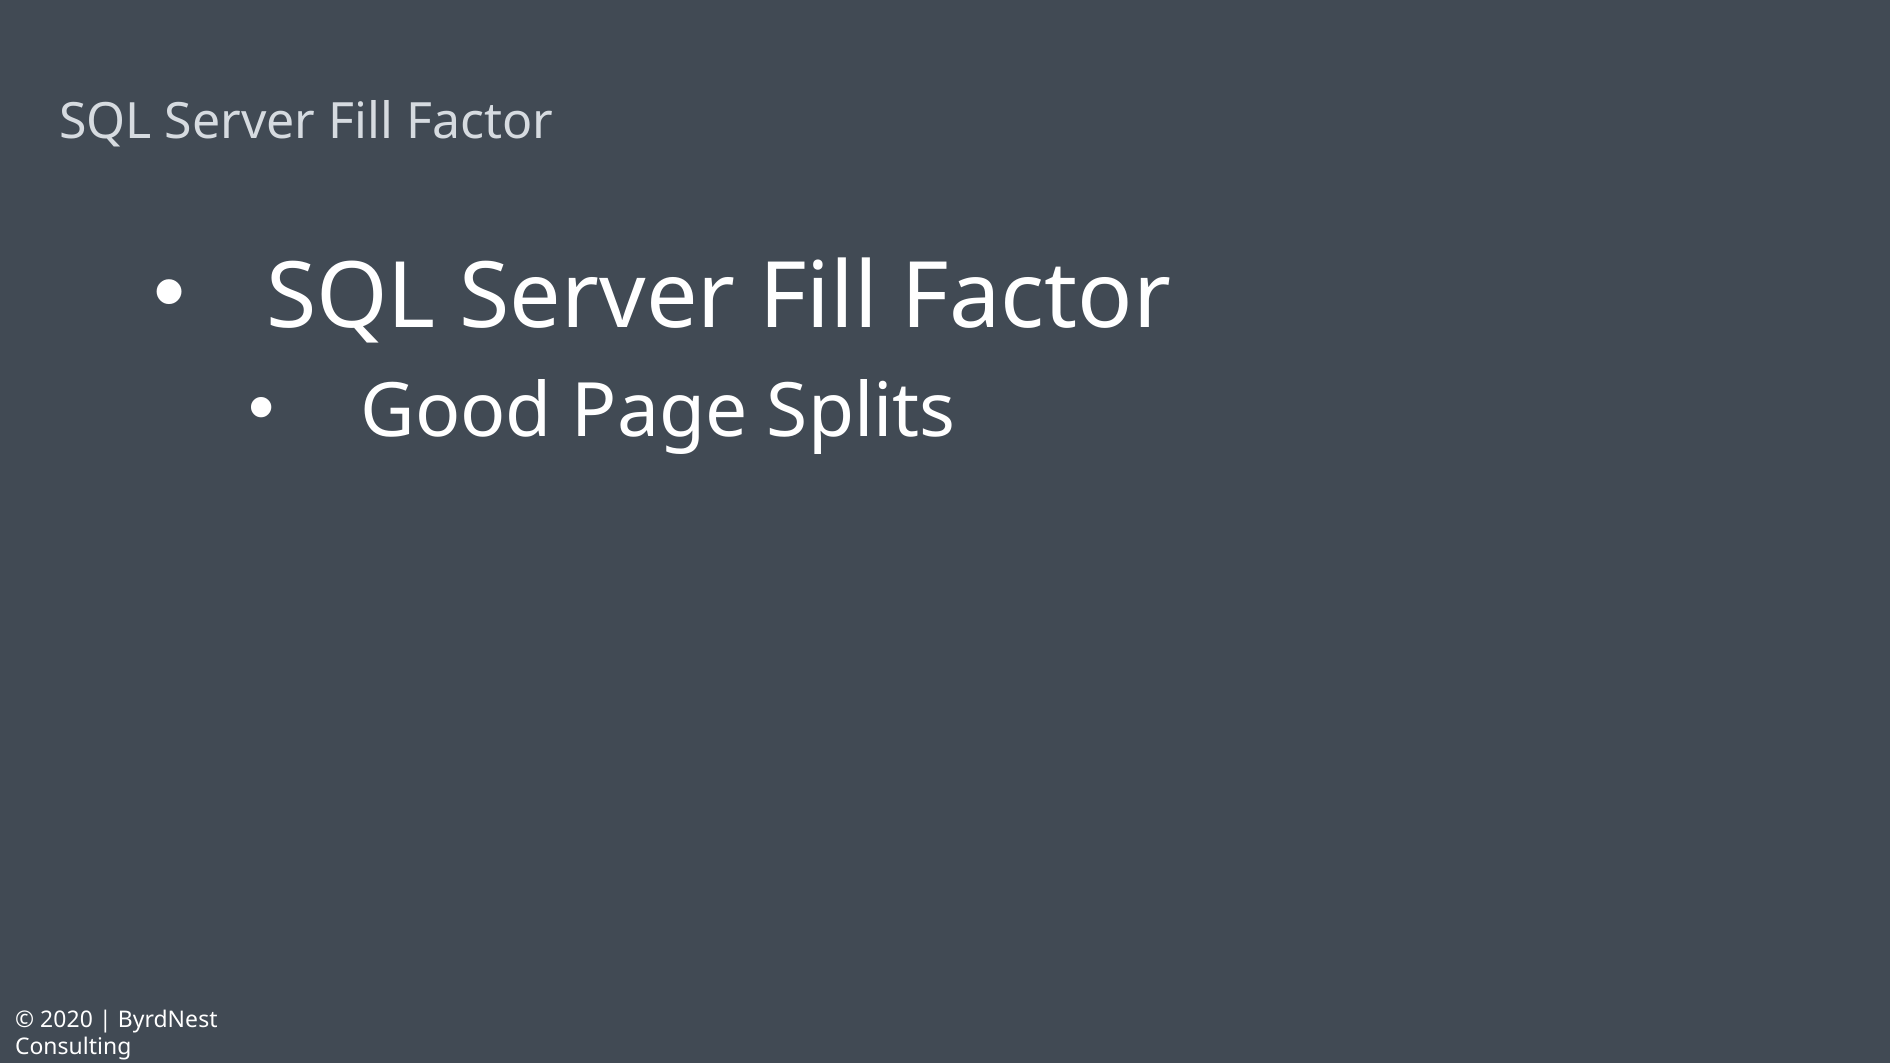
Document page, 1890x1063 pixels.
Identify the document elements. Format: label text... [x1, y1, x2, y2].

list SQL Server Fill Factor Good Page Splits [59, 236, 1831, 1004]
text_box © 2020 | ByrdNest Consulting [0, 1001, 337, 1062]
title SQL Server Fill Factor [59, 59, 1831, 178]
